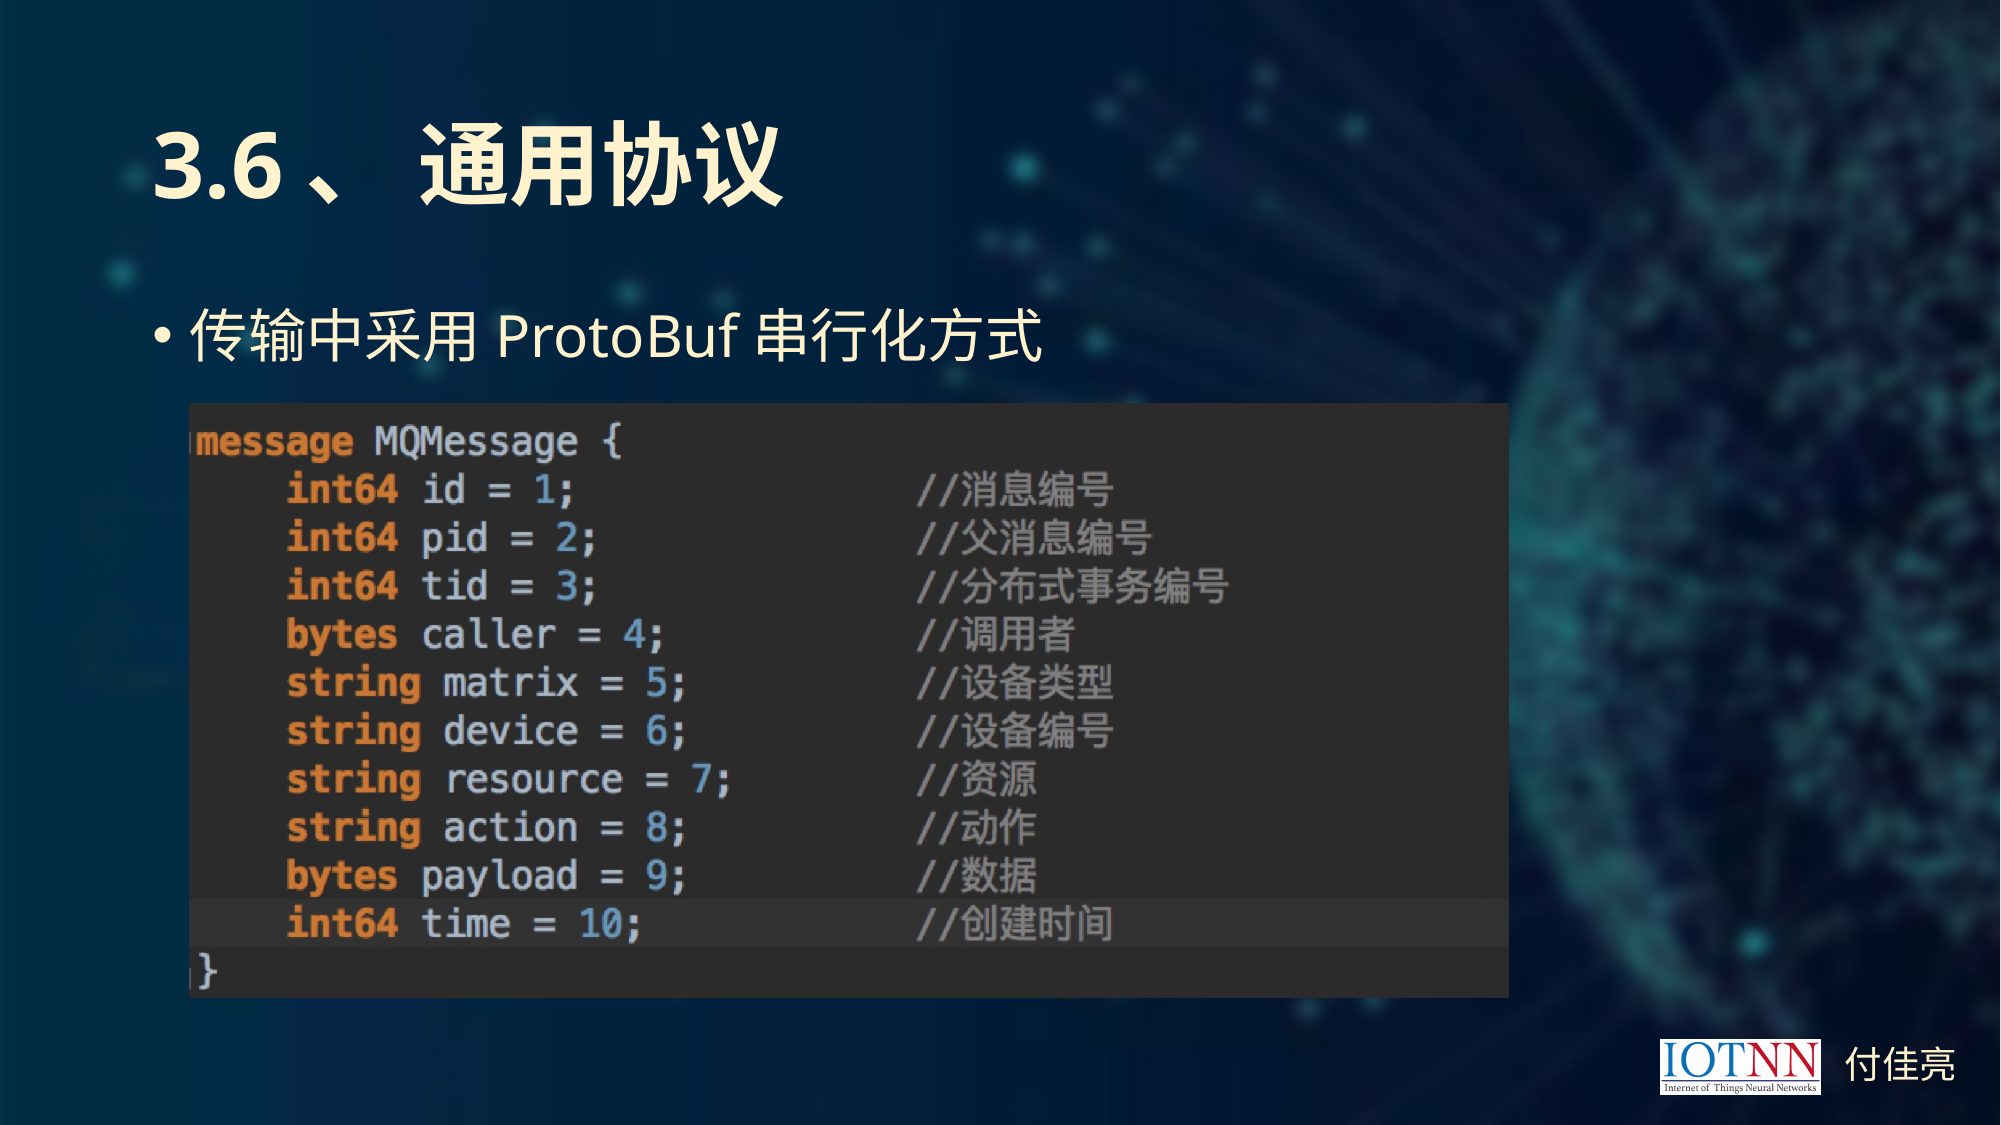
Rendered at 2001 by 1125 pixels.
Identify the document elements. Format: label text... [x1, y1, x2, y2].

title 3.6、 通用协议 [137, 59, 1863, 278]
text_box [1660, 1033, 1973, 1095]
picture [0, 0, 2001, 1125]
list 传输中采用ProtoBuf串行化方式 [137, 299, 1863, 1014]
